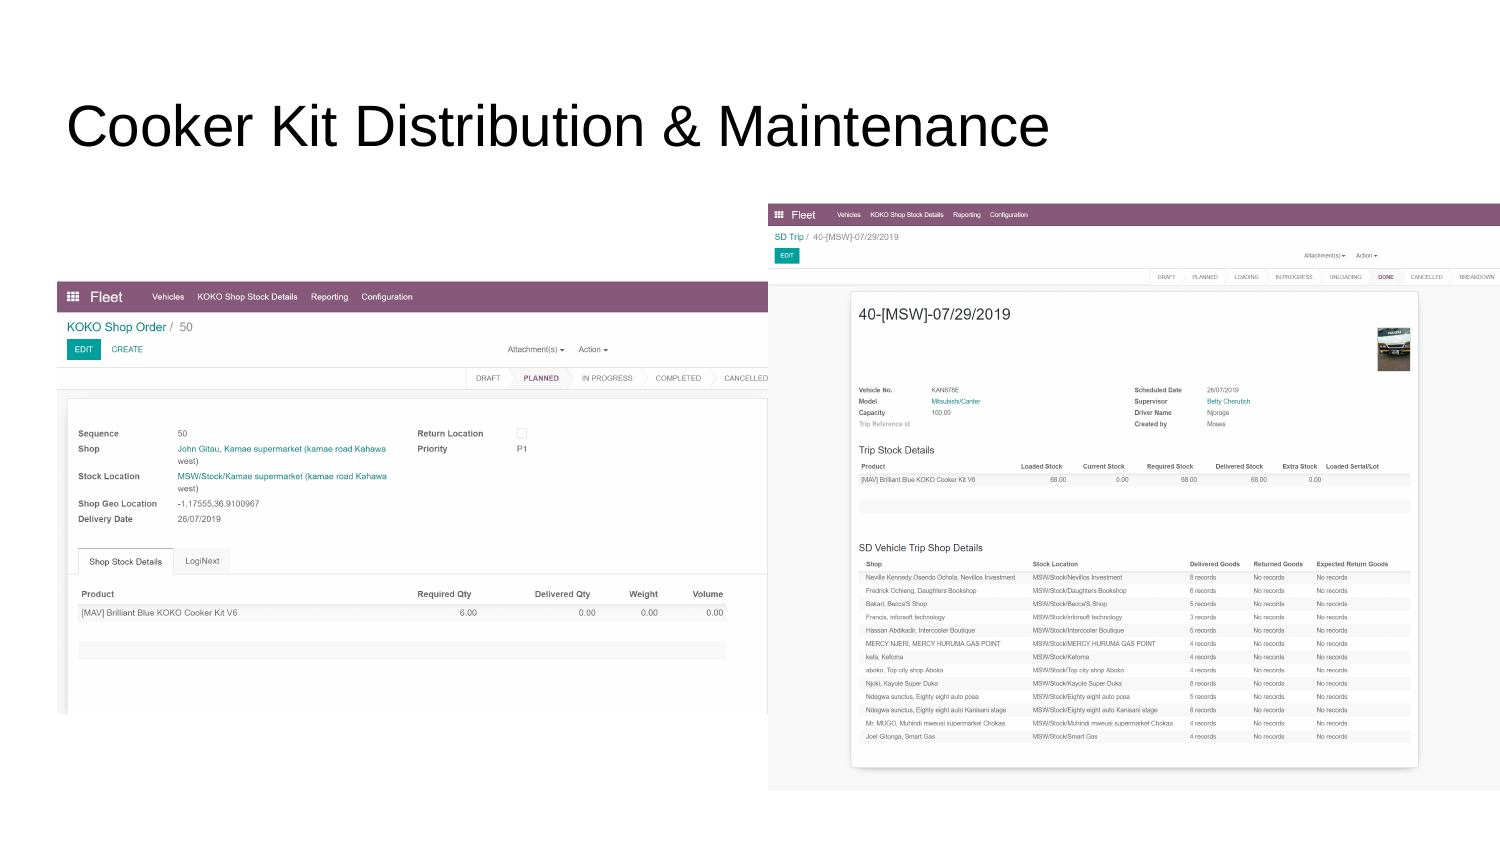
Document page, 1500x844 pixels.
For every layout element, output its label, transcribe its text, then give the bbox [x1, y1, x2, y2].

picture [57, 203, 1500, 791]
title Cooker Kit Distribution & Maintenance [51, 72, 1449, 167]
